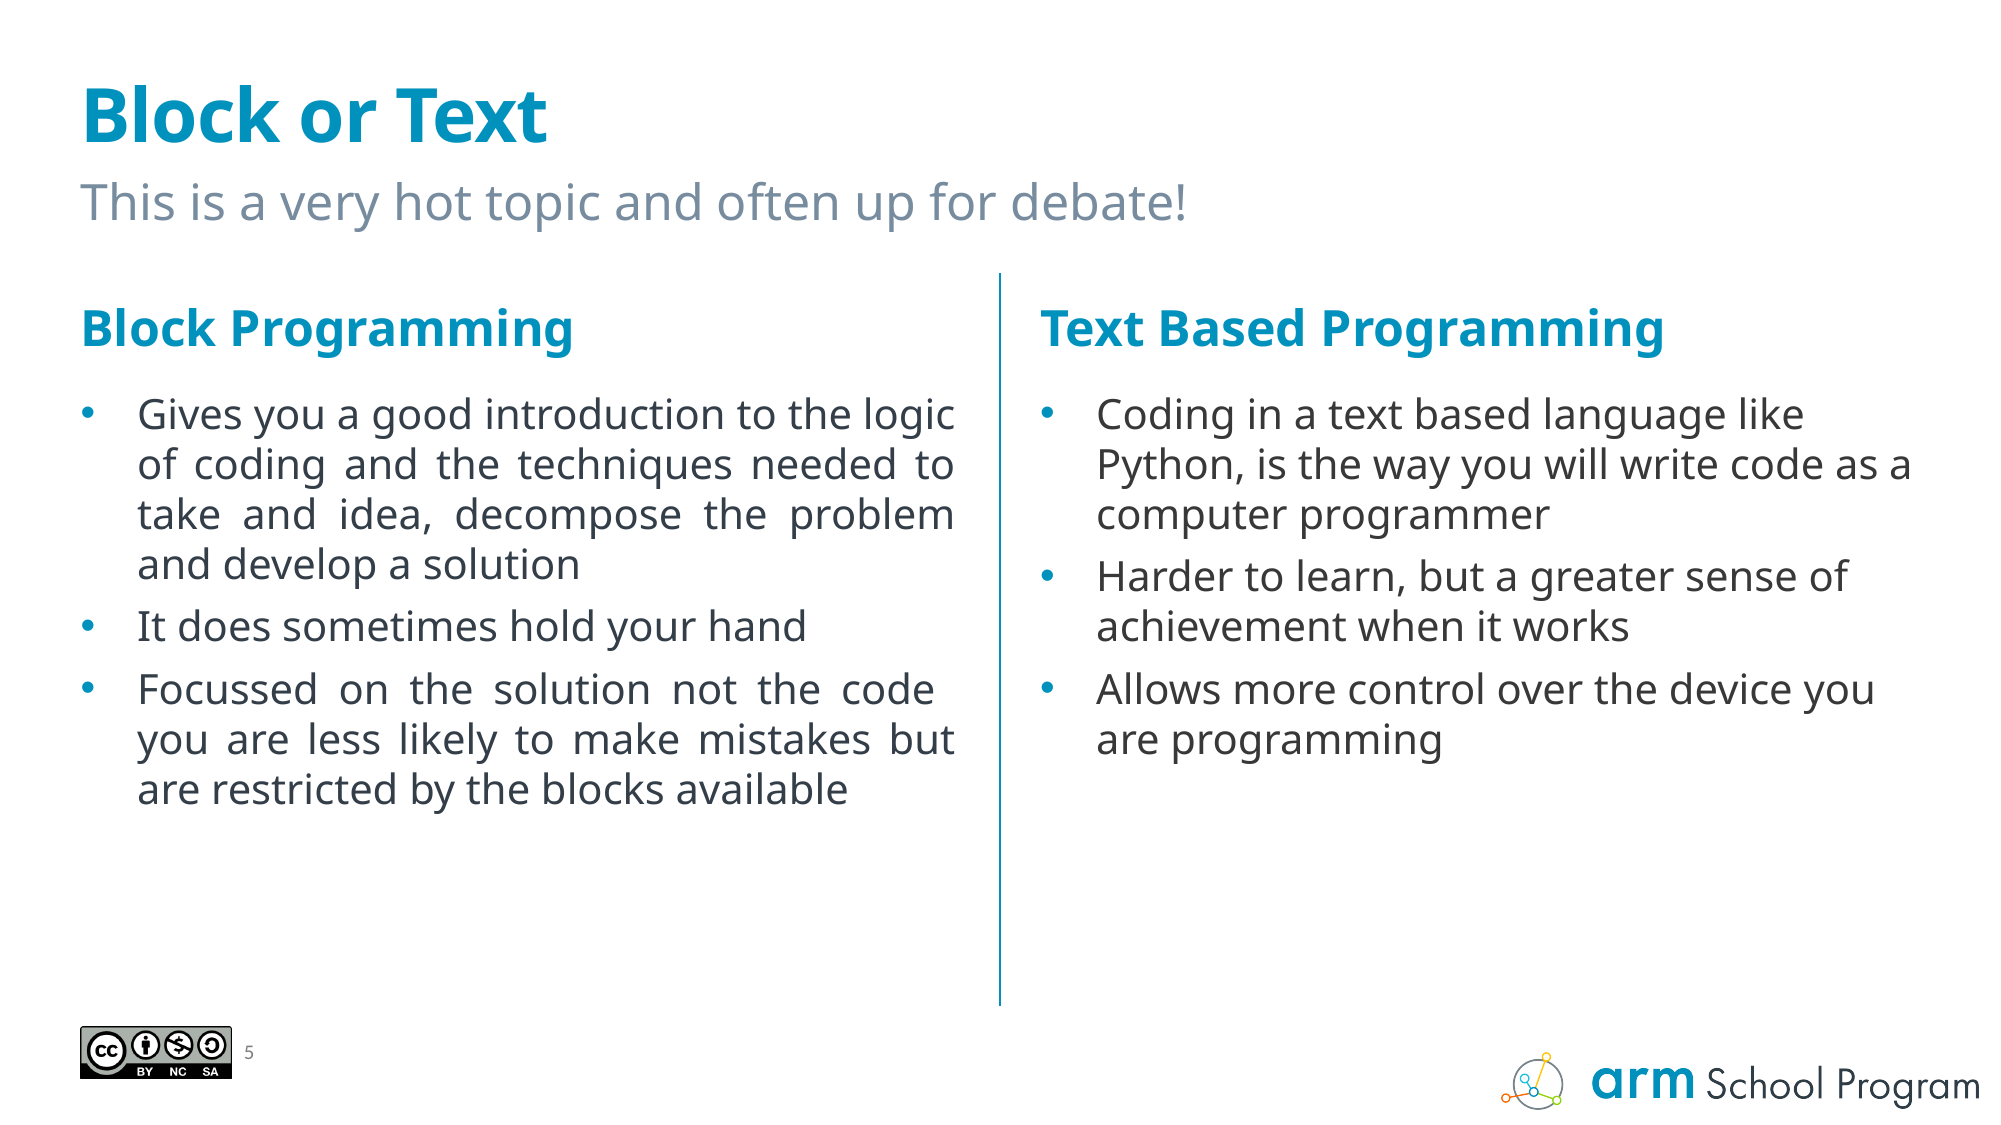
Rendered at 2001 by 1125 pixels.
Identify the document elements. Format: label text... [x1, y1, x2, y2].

list Gives you a good introduction to the logic of coding and the techniques needed to take and idea, decompose the problem and develop a solution It does sometimes hold your hand Focussed on the solution not the code you are less likely to make mistakes but are restricted by the blocks available [80, 387, 956, 979]
title Block or Text [80, 48, 1915, 158]
picture [1501, 1052, 1979, 1110]
list Block Programming [80, 265, 956, 358]
list Coding in a text based language like Python, is the way you will write code as a computer programmer Harder to learn, but a greater sense of achievement when it works Allows more control over the device you are programming [1040, 387, 1915, 979]
list This is a very hot topic and often up for debate! [80, 170, 1915, 228]
list Text Based Programming [1040, 265, 1916, 358]
picture [80, 1026, 232, 1079]
